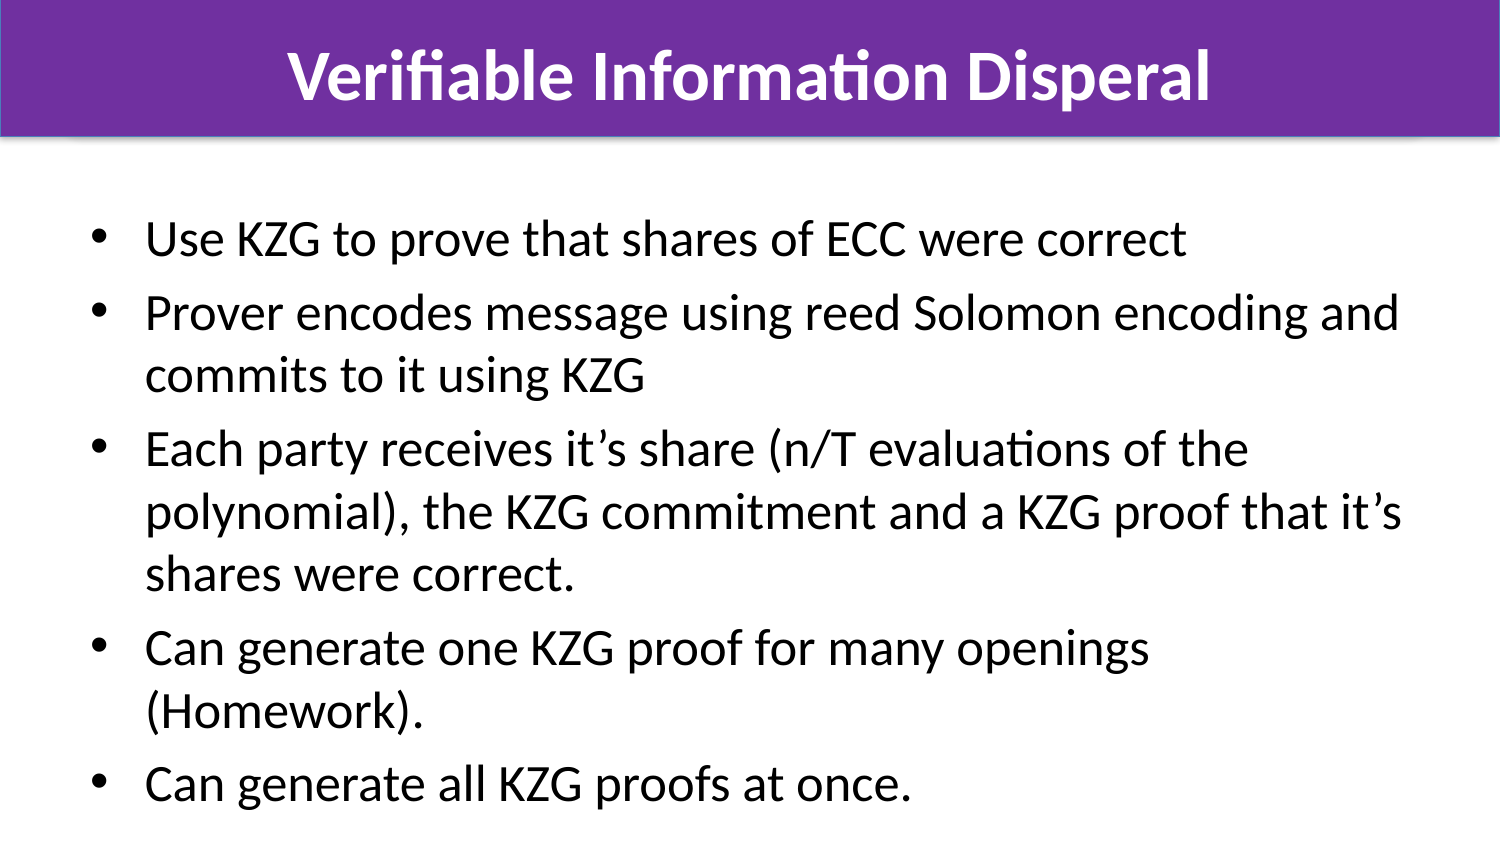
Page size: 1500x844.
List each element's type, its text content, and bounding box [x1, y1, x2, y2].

title Verifiable Information Disperal [75, 20, 1425, 123]
list Use KZG to prove that shares of ECC were correct Prover encodes message using reed Solomon encoding and commits to it using KZG Each party receives it’s share (n/T evaluations of the polynomial), the KZG commitment and a KZG proof that it’s shares were correct. Can generate one KZG proof for many openings (Homework). Can generate all KZG proofs at once. [74, 196, 1426, 824]
